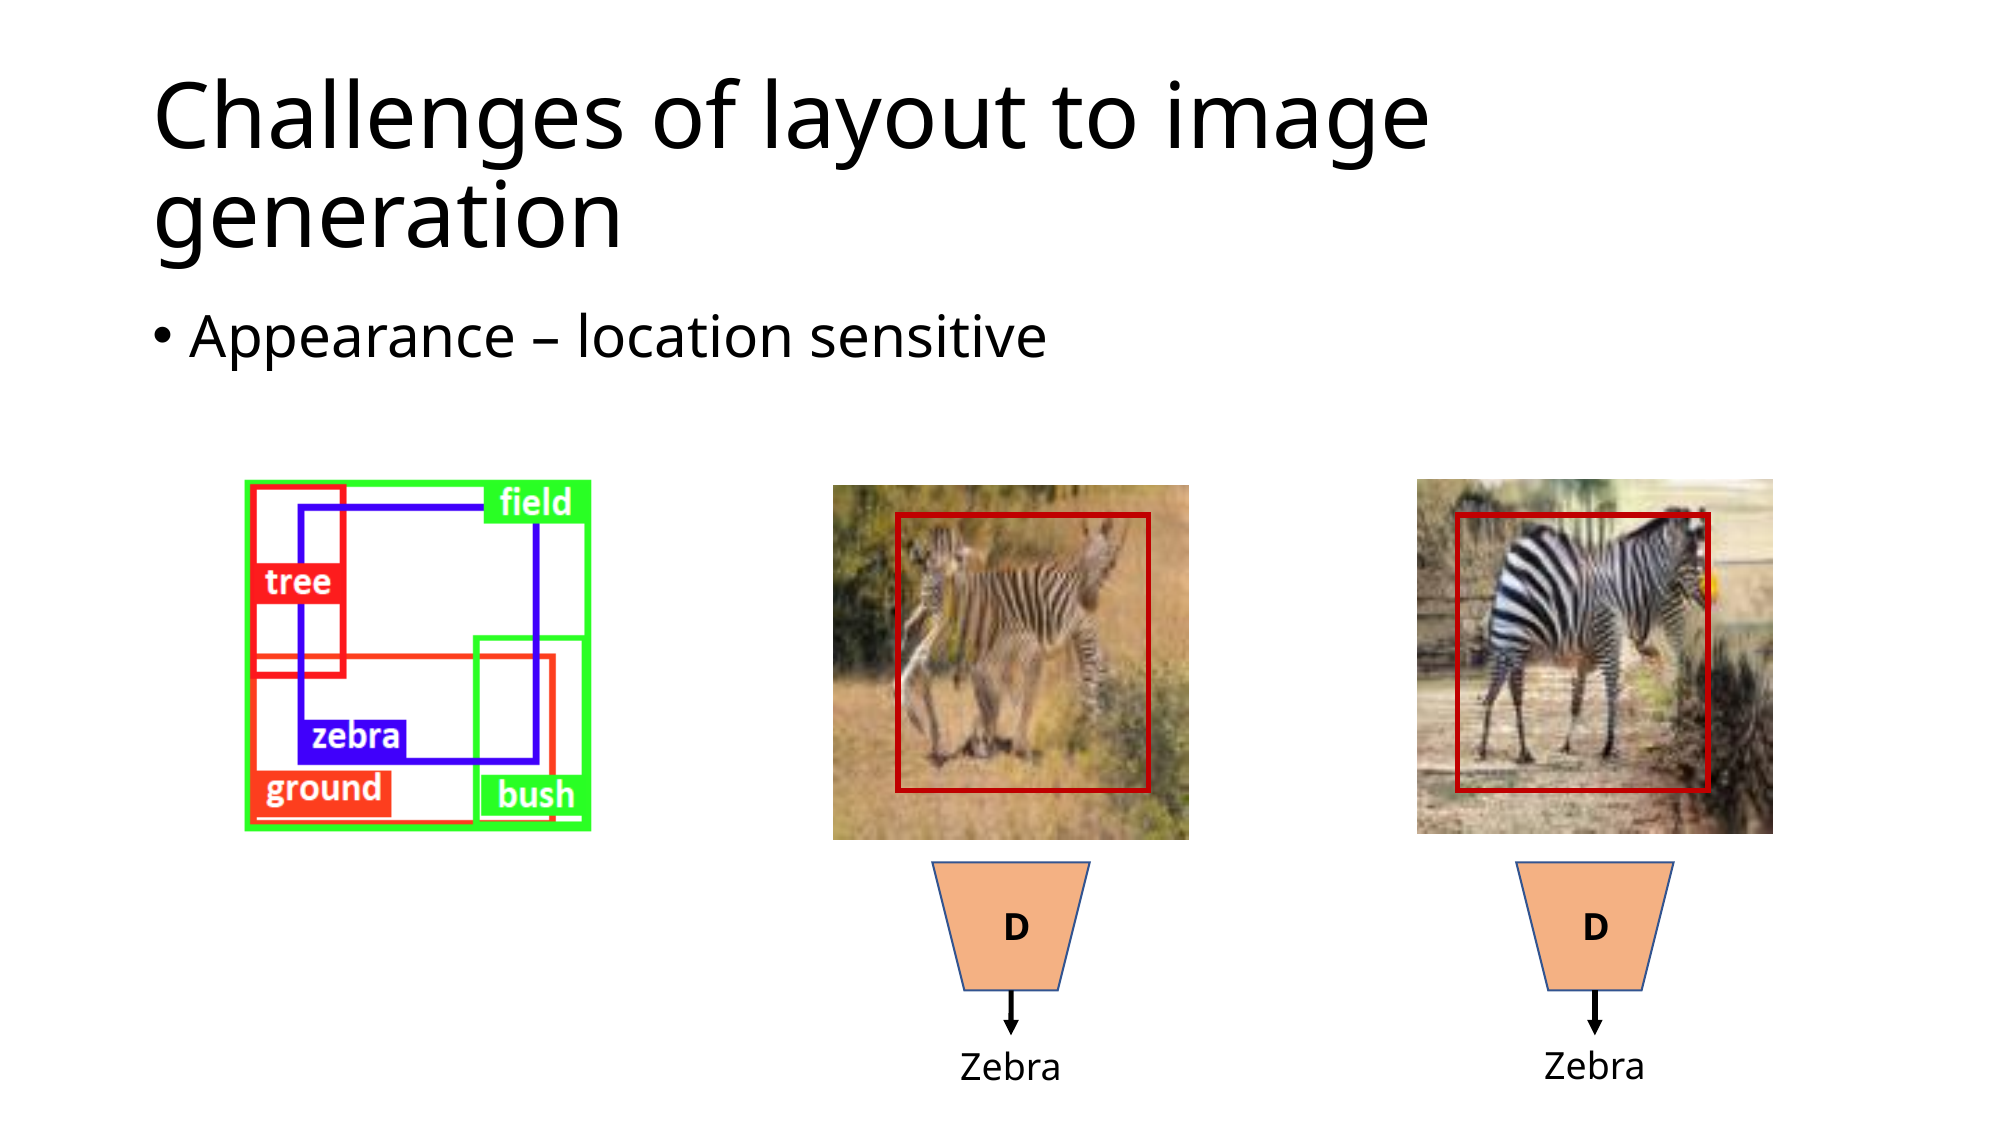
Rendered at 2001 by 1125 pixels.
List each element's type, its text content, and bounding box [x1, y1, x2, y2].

text_box D [988, 896, 1076, 956]
picture [238, 473, 605, 840]
picture [833, 485, 1189, 840]
text_box [931, 861, 1092, 992]
list Appearance – location sensitive [137, 299, 1863, 1014]
text_box Zebra [1481, 1034, 1708, 1095]
title Challenges of layout to image generation [137, 59, 1863, 278]
text_box Zebra [898, 1035, 1124, 1096]
text_box [1514, 861, 1675, 992]
picture [1417, 479, 1773, 834]
text_box D [1567, 896, 1656, 956]
